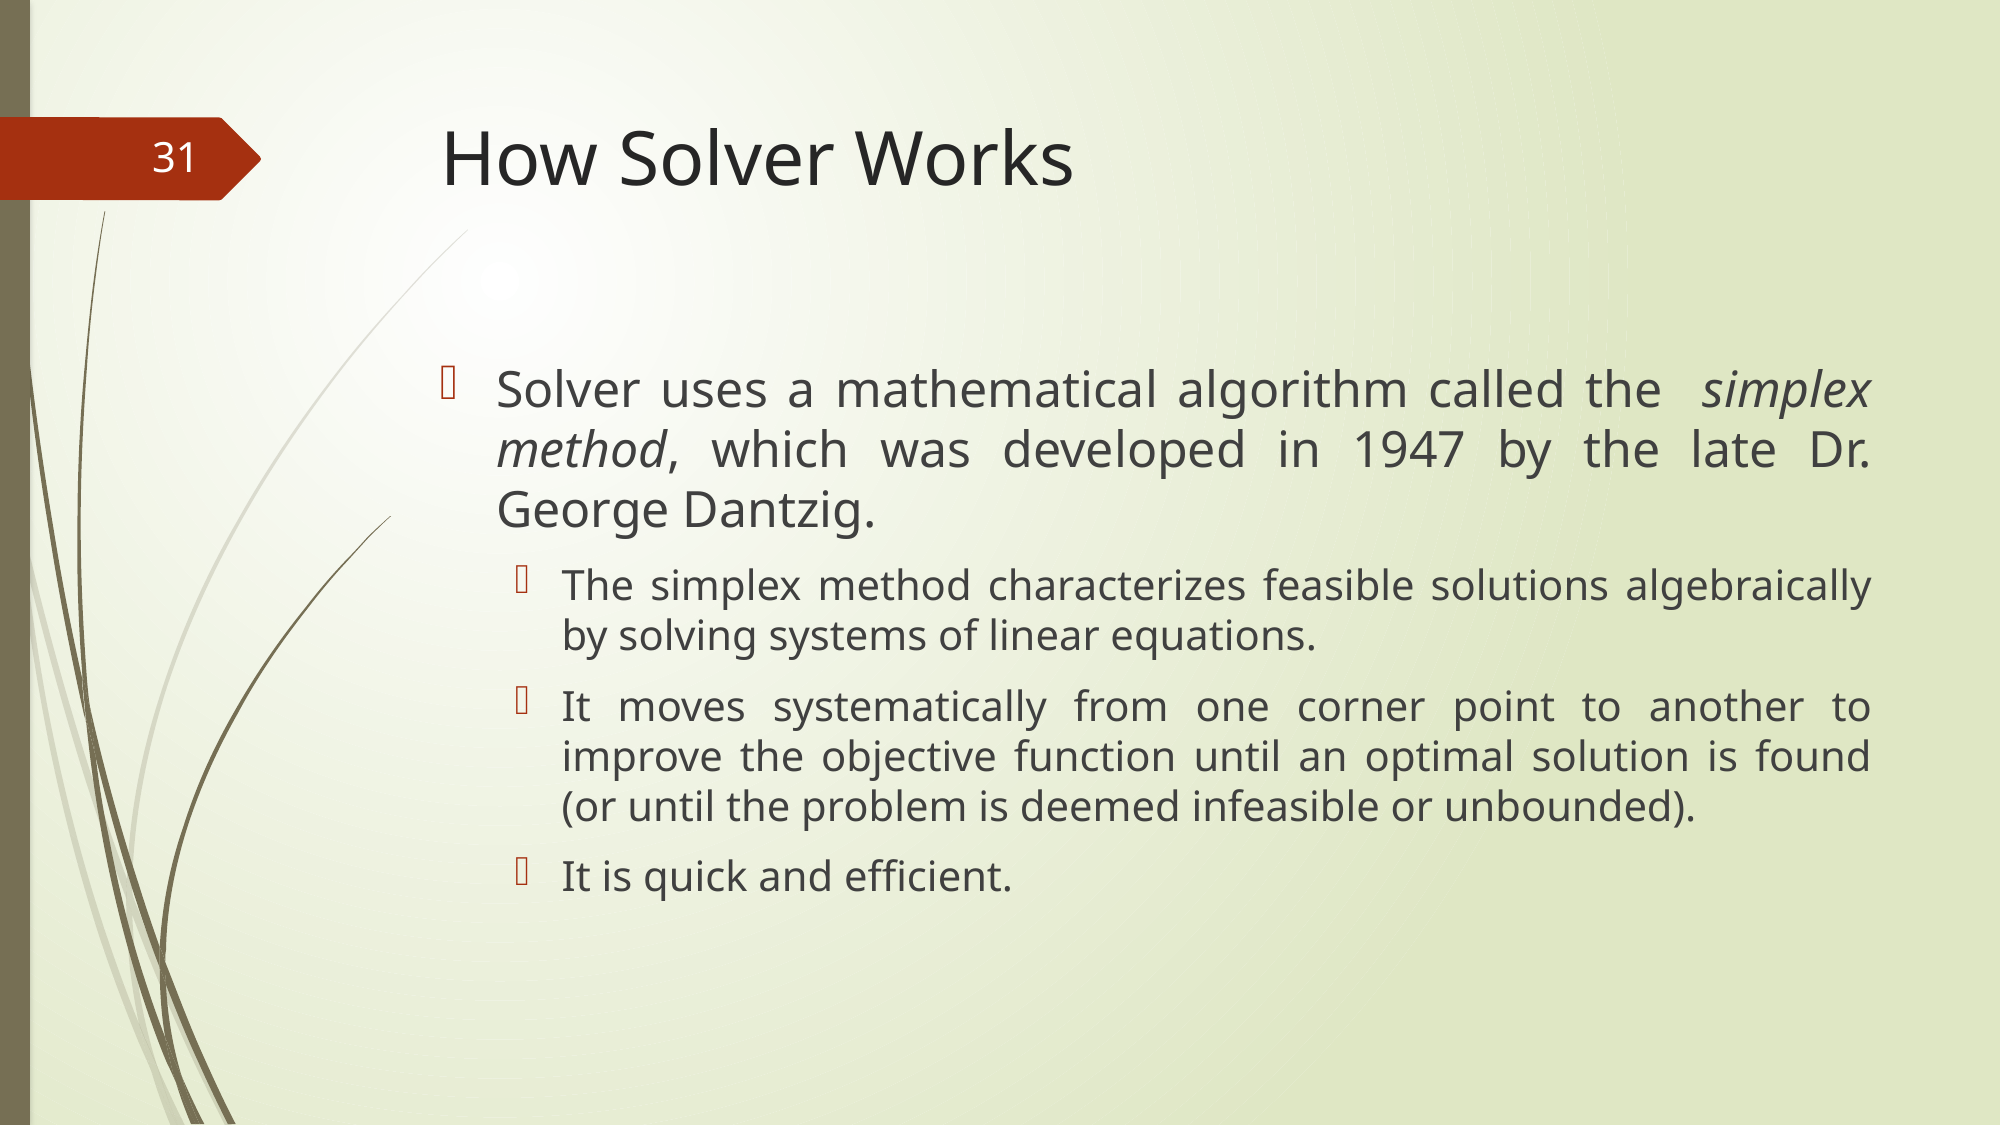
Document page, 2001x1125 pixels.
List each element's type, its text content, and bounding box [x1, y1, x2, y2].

title How Solver Works [425, 102, 1888, 313]
list Solver uses a mathematical algorithm called the simplex method, which was developed in 1947 by the late Dr. George Dantzig. The simplex method characterizes feasible solutions algebraically by solving systems of linear equations. It moves systematically from one corner point to another to improve the objective function until an optimal solution is found (or until the problem is deemed infeasible or unbounded). It is quick and efficient. [424, 350, 1888, 970]
slide_number 31 [87, 129, 216, 190]
